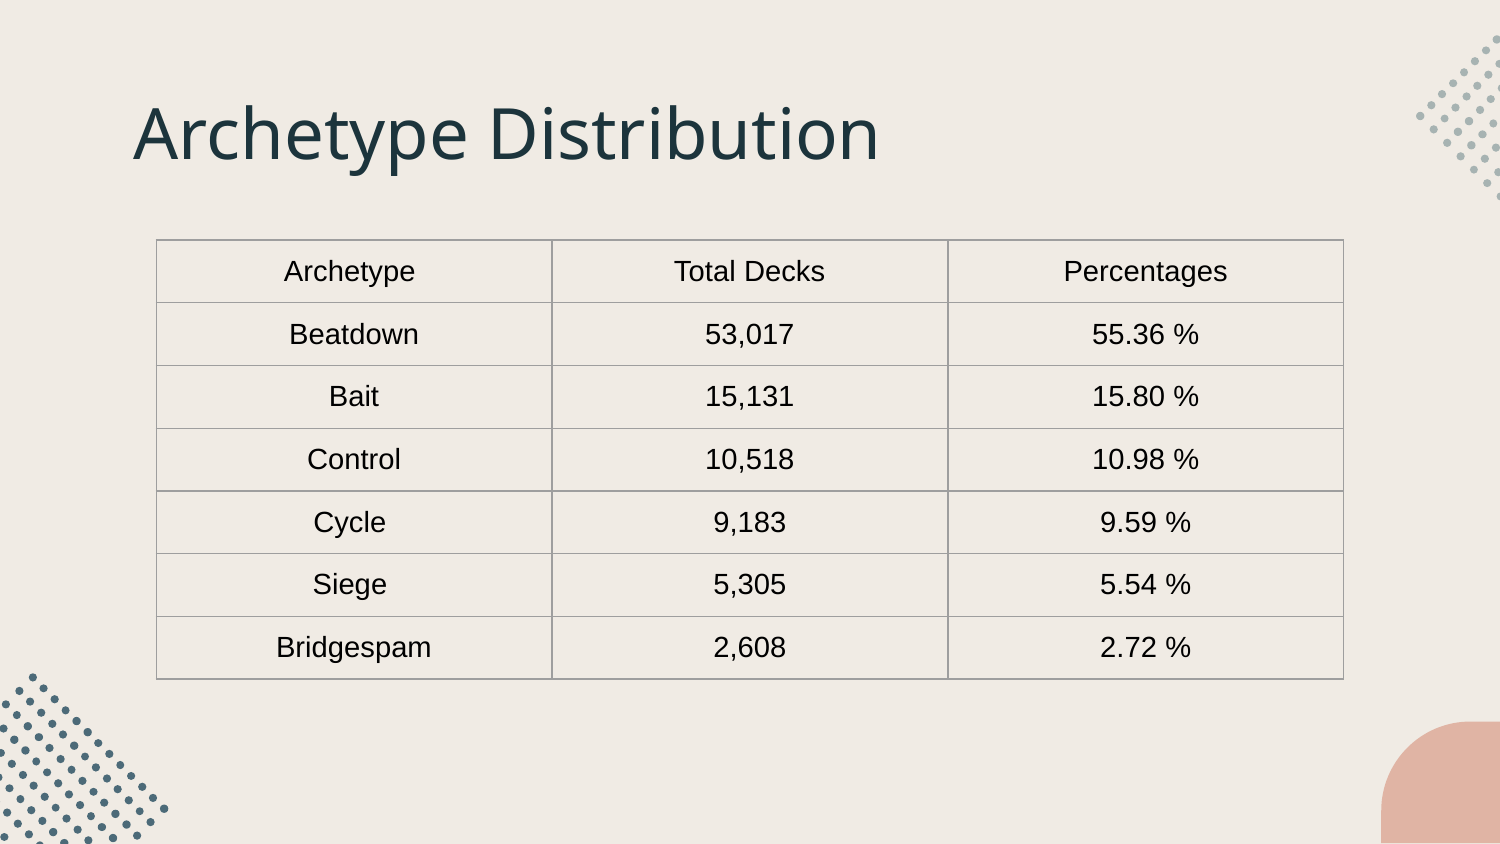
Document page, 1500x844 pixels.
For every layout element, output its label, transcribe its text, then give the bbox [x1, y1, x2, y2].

table_cell 5.54 % [949, 554, 1343, 616]
table_cell 10.98 % [949, 429, 1343, 490]
table_cell 10,518 [553, 429, 947, 490]
table_cell 5,305 [553, 554, 947, 616]
table_cell 15.80 % [949, 366, 1343, 428]
table_cell Bridgespam [157, 617, 551, 678]
table_cell 2.72 % [949, 617, 1343, 678]
table_cell 9.59 % [949, 492, 1343, 553]
table_header Percentages [949, 241, 1343, 302]
table_cell Beatdown [157, 303, 551, 365]
table_cell 53,017 [553, 303, 947, 365]
table_header Total Decks [553, 241, 947, 302]
table_cell Control [157, 429, 551, 490]
title Archetype Distribution [118, 90, 1382, 196]
table_cell 2,608 [553, 617, 947, 678]
table_header Archetype [157, 241, 551, 302]
table_cell Bait [157, 366, 551, 428]
table_cell 15,131 [553, 366, 947, 428]
table_cell Siege [157, 554, 551, 616]
table_cell 9,183 [553, 492, 947, 553]
table_cell Cycle [157, 492, 551, 553]
table_cell 55.36 % [949, 303, 1343, 365]
